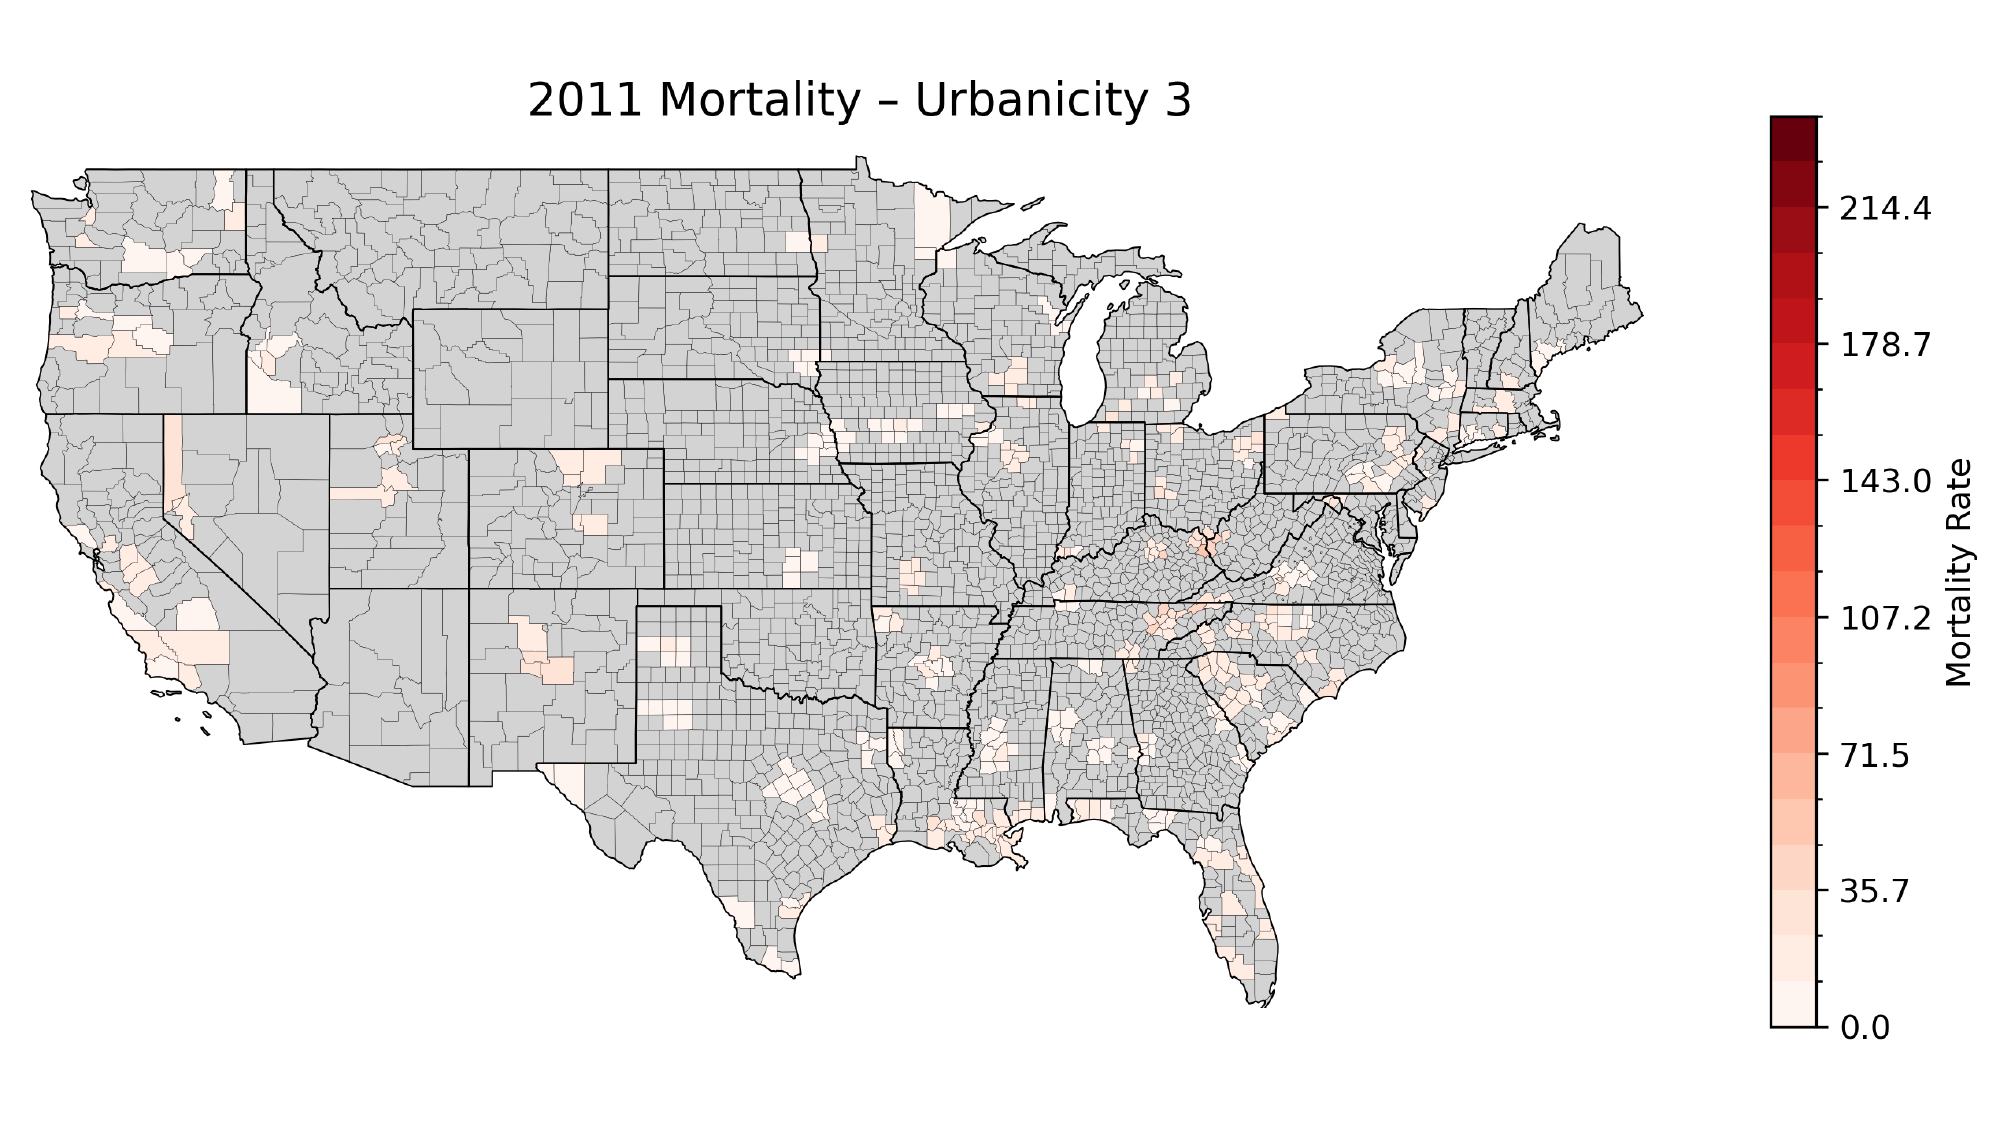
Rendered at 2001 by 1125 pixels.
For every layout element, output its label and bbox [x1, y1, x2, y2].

picture [0, 56, 2000, 1069]
